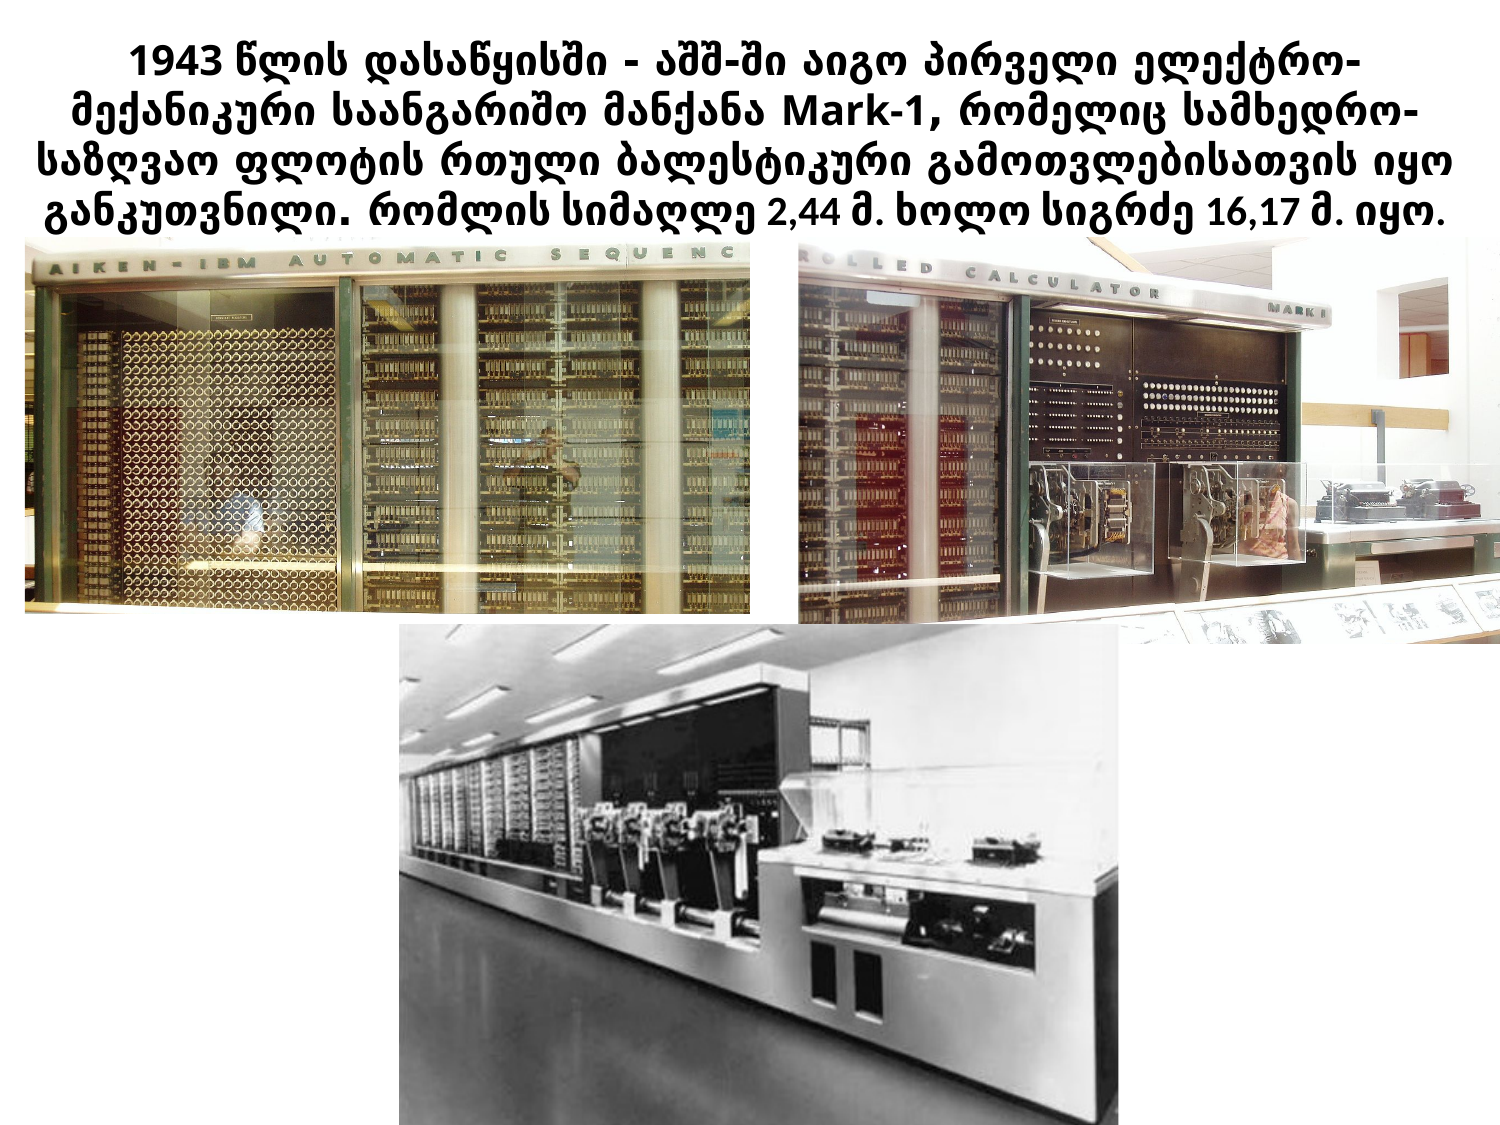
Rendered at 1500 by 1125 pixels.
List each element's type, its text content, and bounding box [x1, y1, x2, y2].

picture [399, 237, 1500, 1125]
title 1943 წლის დასაწყისში - აშშ-ში აიგო პირველი ელექტრო-მექანიკური საანგარიშო მანქანა Mark-1, რომელიც სამხედრო-საზღვაო ფლოტის რთული ბალესტიკური გამოთვლებისათვის იყო განკუთვნილი. რომლის სიმაღლე 2,44 მ. ხოლო სიგრძე 16,17 მ. იყო. [2, 24, 1488, 243]
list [24, 237, 751, 614]
